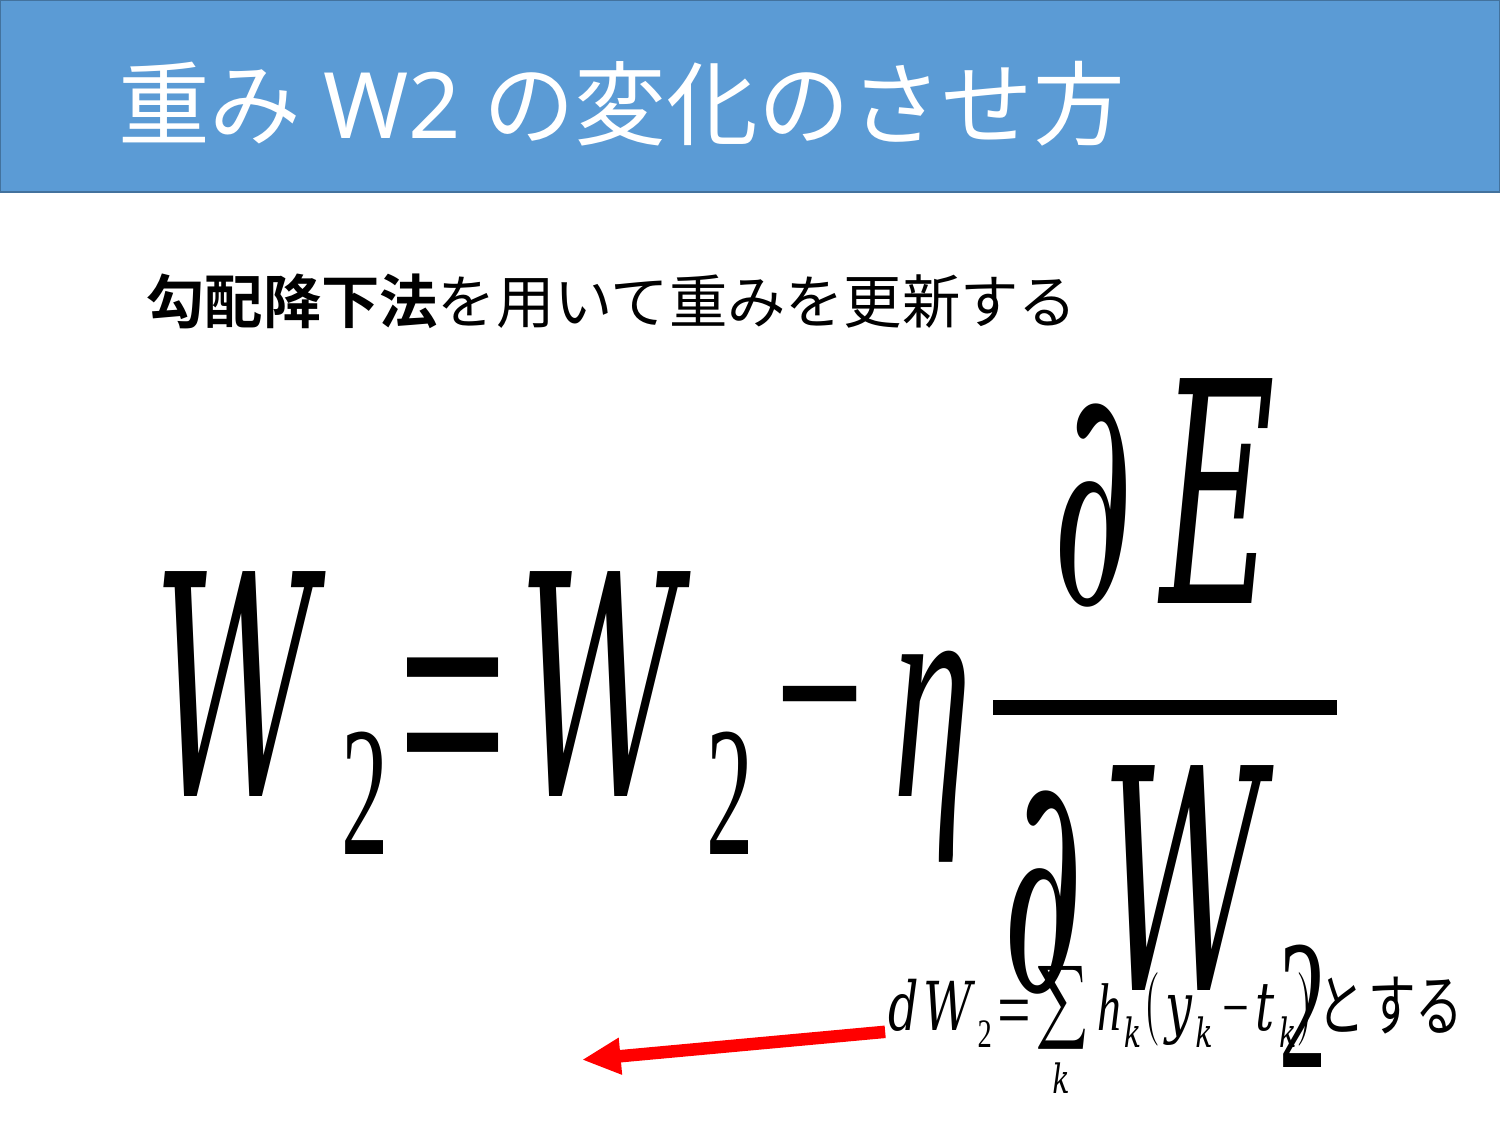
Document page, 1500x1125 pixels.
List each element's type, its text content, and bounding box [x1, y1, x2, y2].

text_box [583, 1031, 886, 1060]
title 重みW2の変化のさせ方 [103, 0, 1397, 218]
